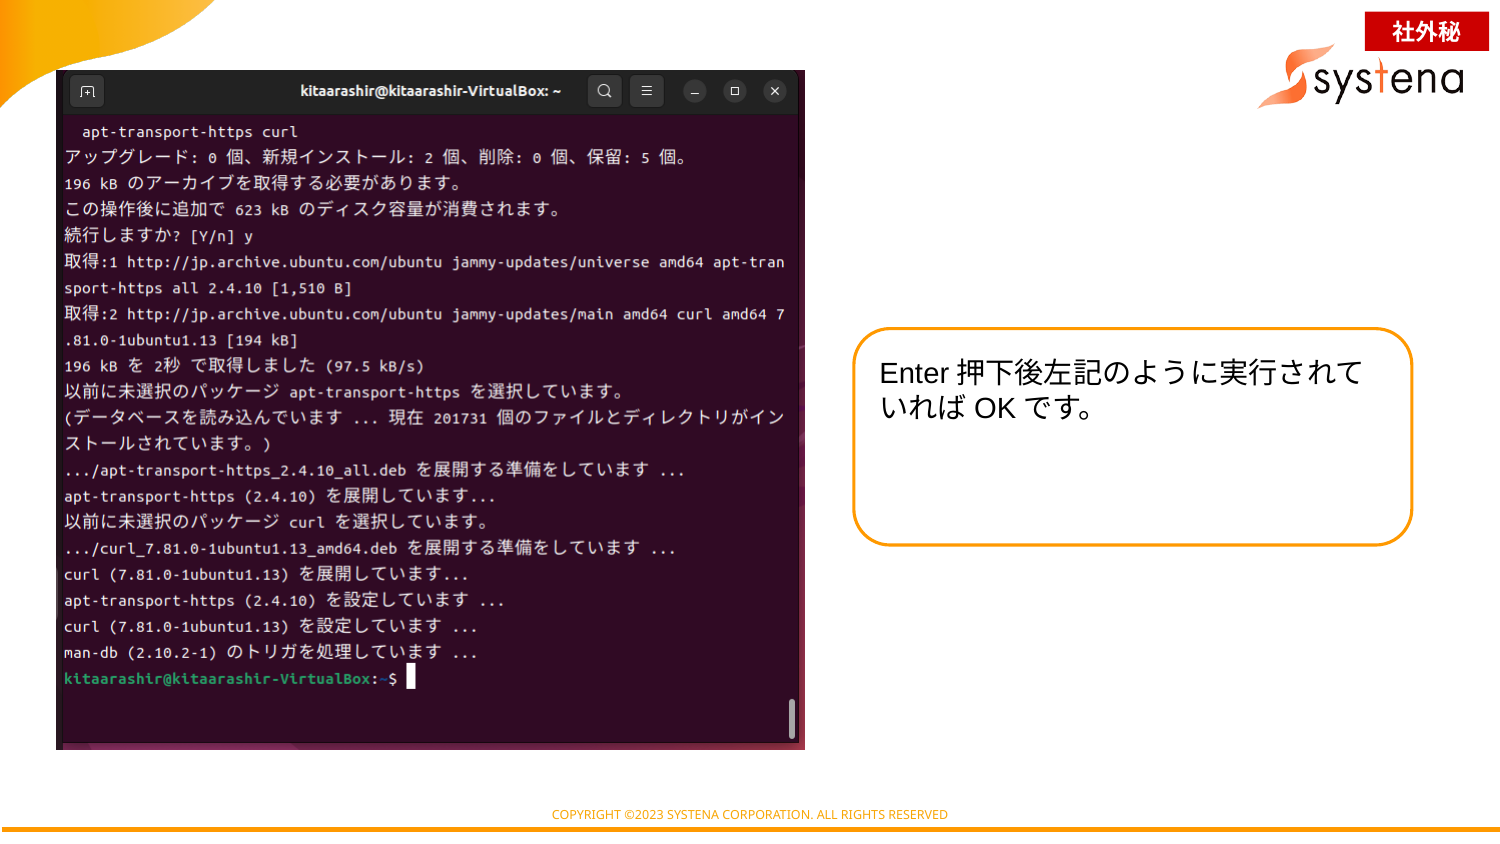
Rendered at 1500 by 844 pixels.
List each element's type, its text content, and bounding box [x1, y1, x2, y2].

text_box Enter押下後左記のように実行されていればOKです。 [853, 328, 1412, 546]
picture [0, 0, 805, 751]
picture [1257, 43, 1463, 109]
